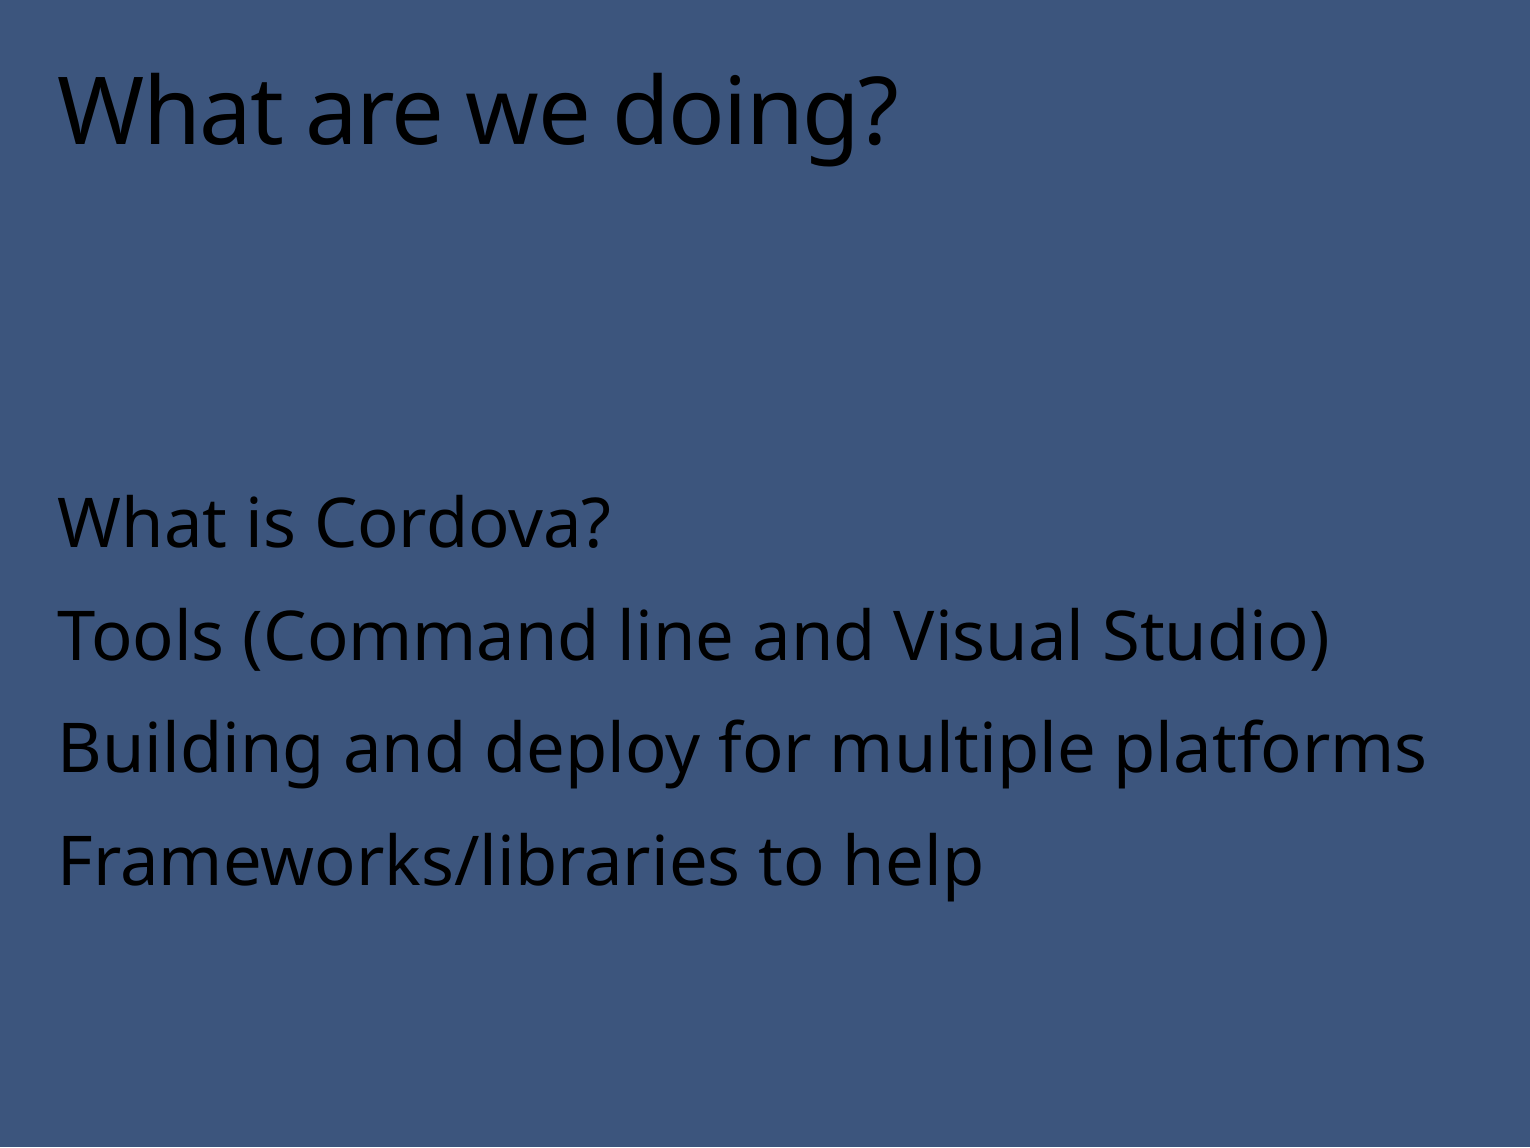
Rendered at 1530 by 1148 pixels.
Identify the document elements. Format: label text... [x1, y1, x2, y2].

title What are we doing? [33, 48, 1497, 200]
list What is Cordova? Tools (Command line and Visual Studio) Building and deploy for multiple platforms Frameworks/libraries to help [33, 447, 1497, 928]
